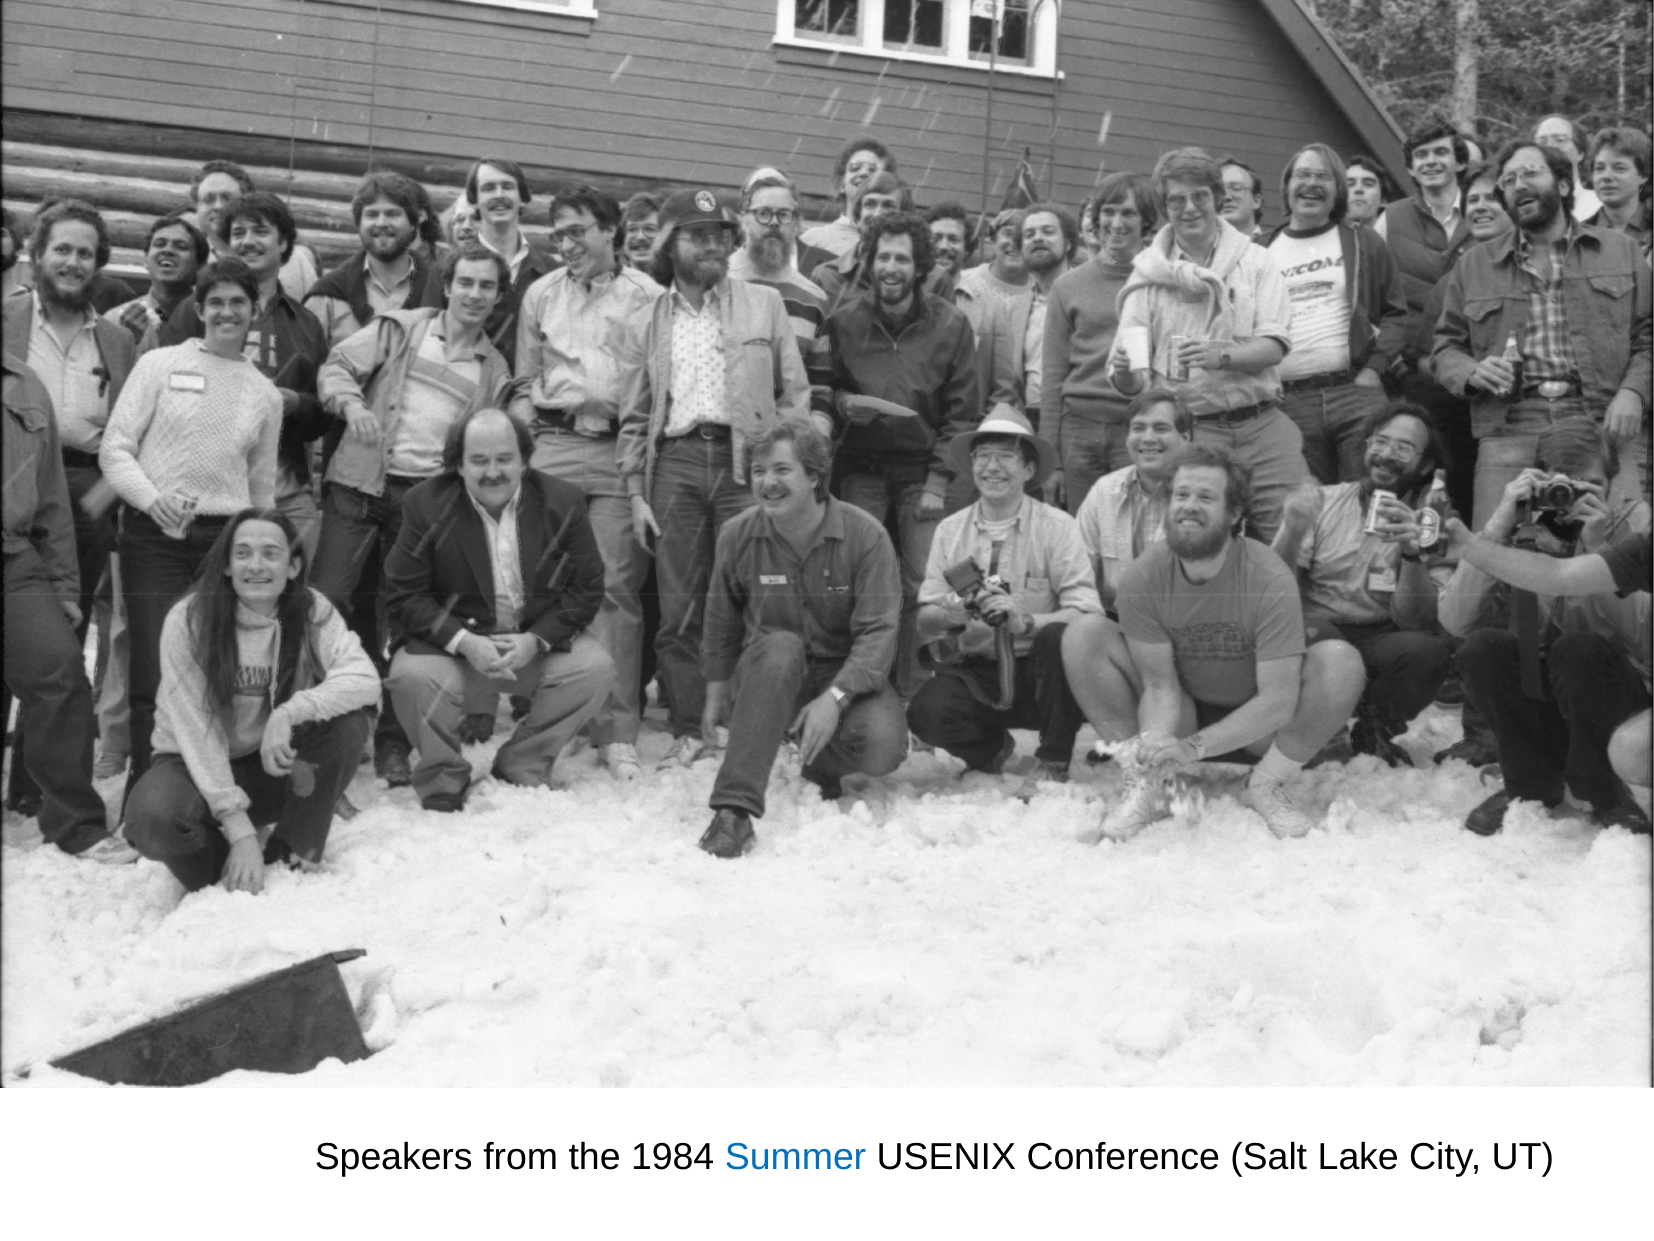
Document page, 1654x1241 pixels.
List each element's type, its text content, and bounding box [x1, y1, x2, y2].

picture [0, 0, 1654, 1088]
text_box Speakers from the 1984 Summer USENIX Conference (Salt Lake City, UT) [299, 1124, 1575, 1182]
